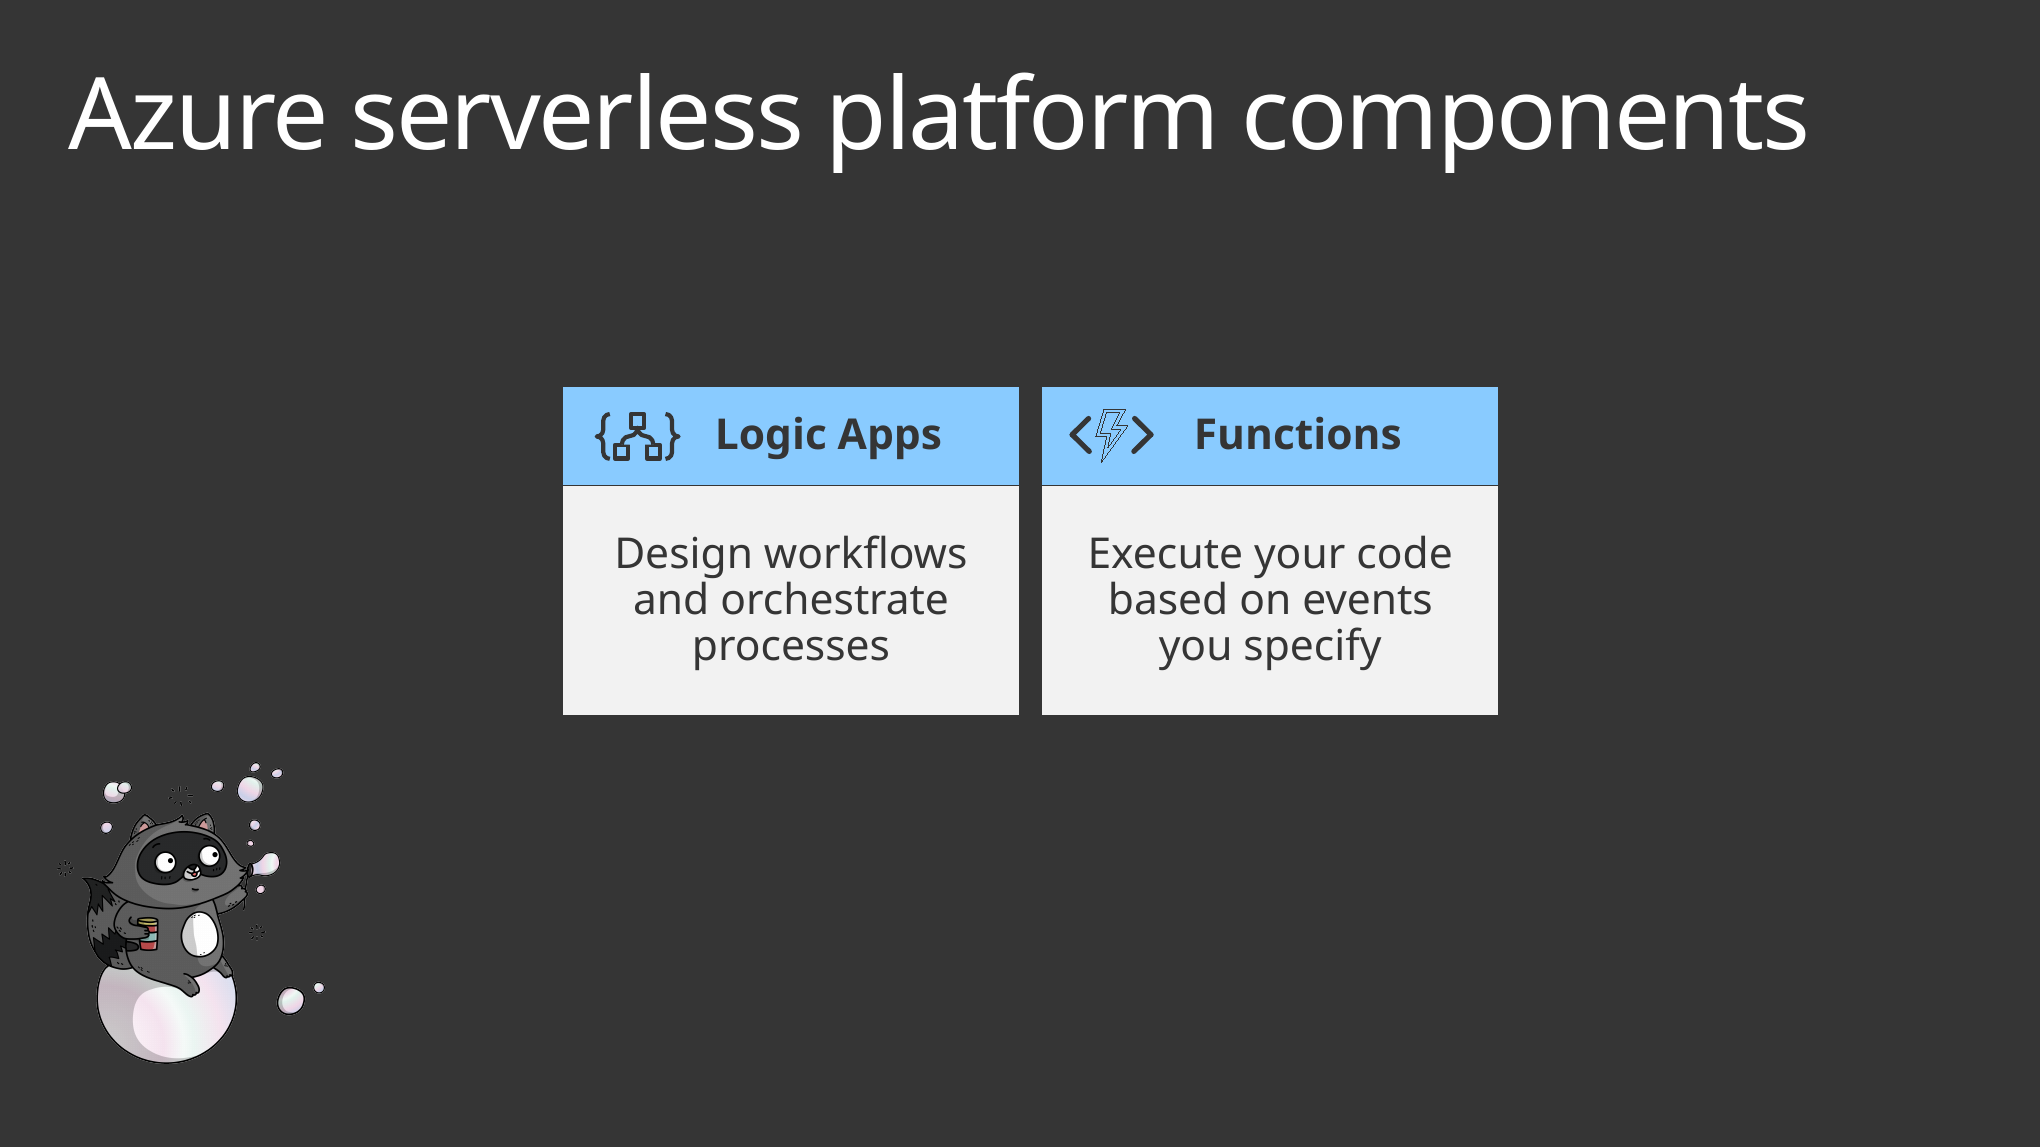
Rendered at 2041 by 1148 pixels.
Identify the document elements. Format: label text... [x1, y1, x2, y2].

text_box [561, 385, 1021, 717]
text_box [1040, 385, 1500, 717]
picture [57, 761, 325, 1064]
title Azure serverless platform components [45, 48, 1996, 199]
